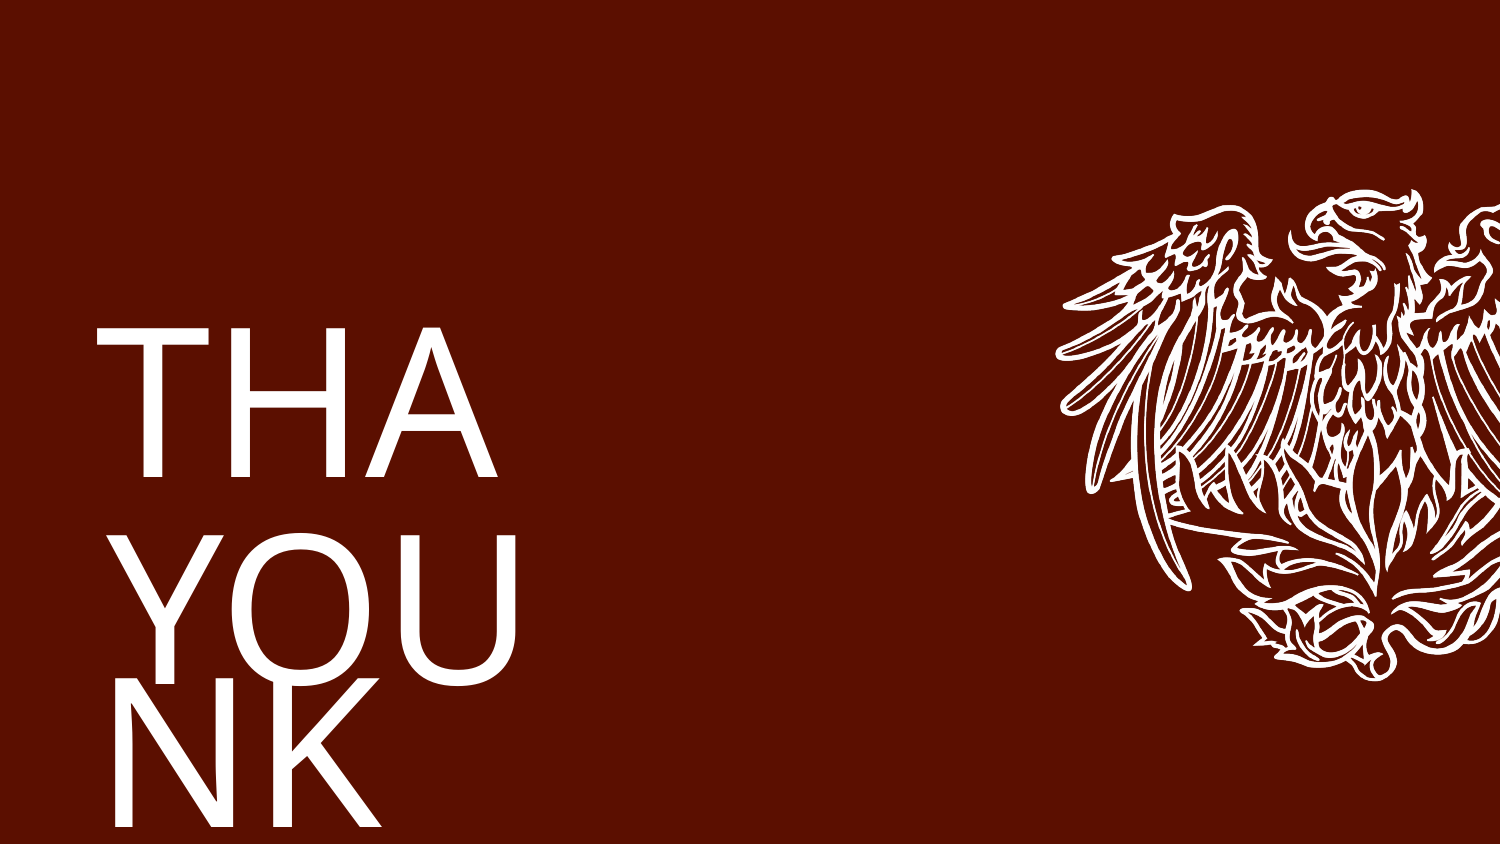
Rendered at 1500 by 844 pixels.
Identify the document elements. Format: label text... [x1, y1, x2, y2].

text_box YOU [106, 376, 549, 727]
text_box THANK [95, 169, 538, 844]
picture [1007, 128, 1500, 746]
